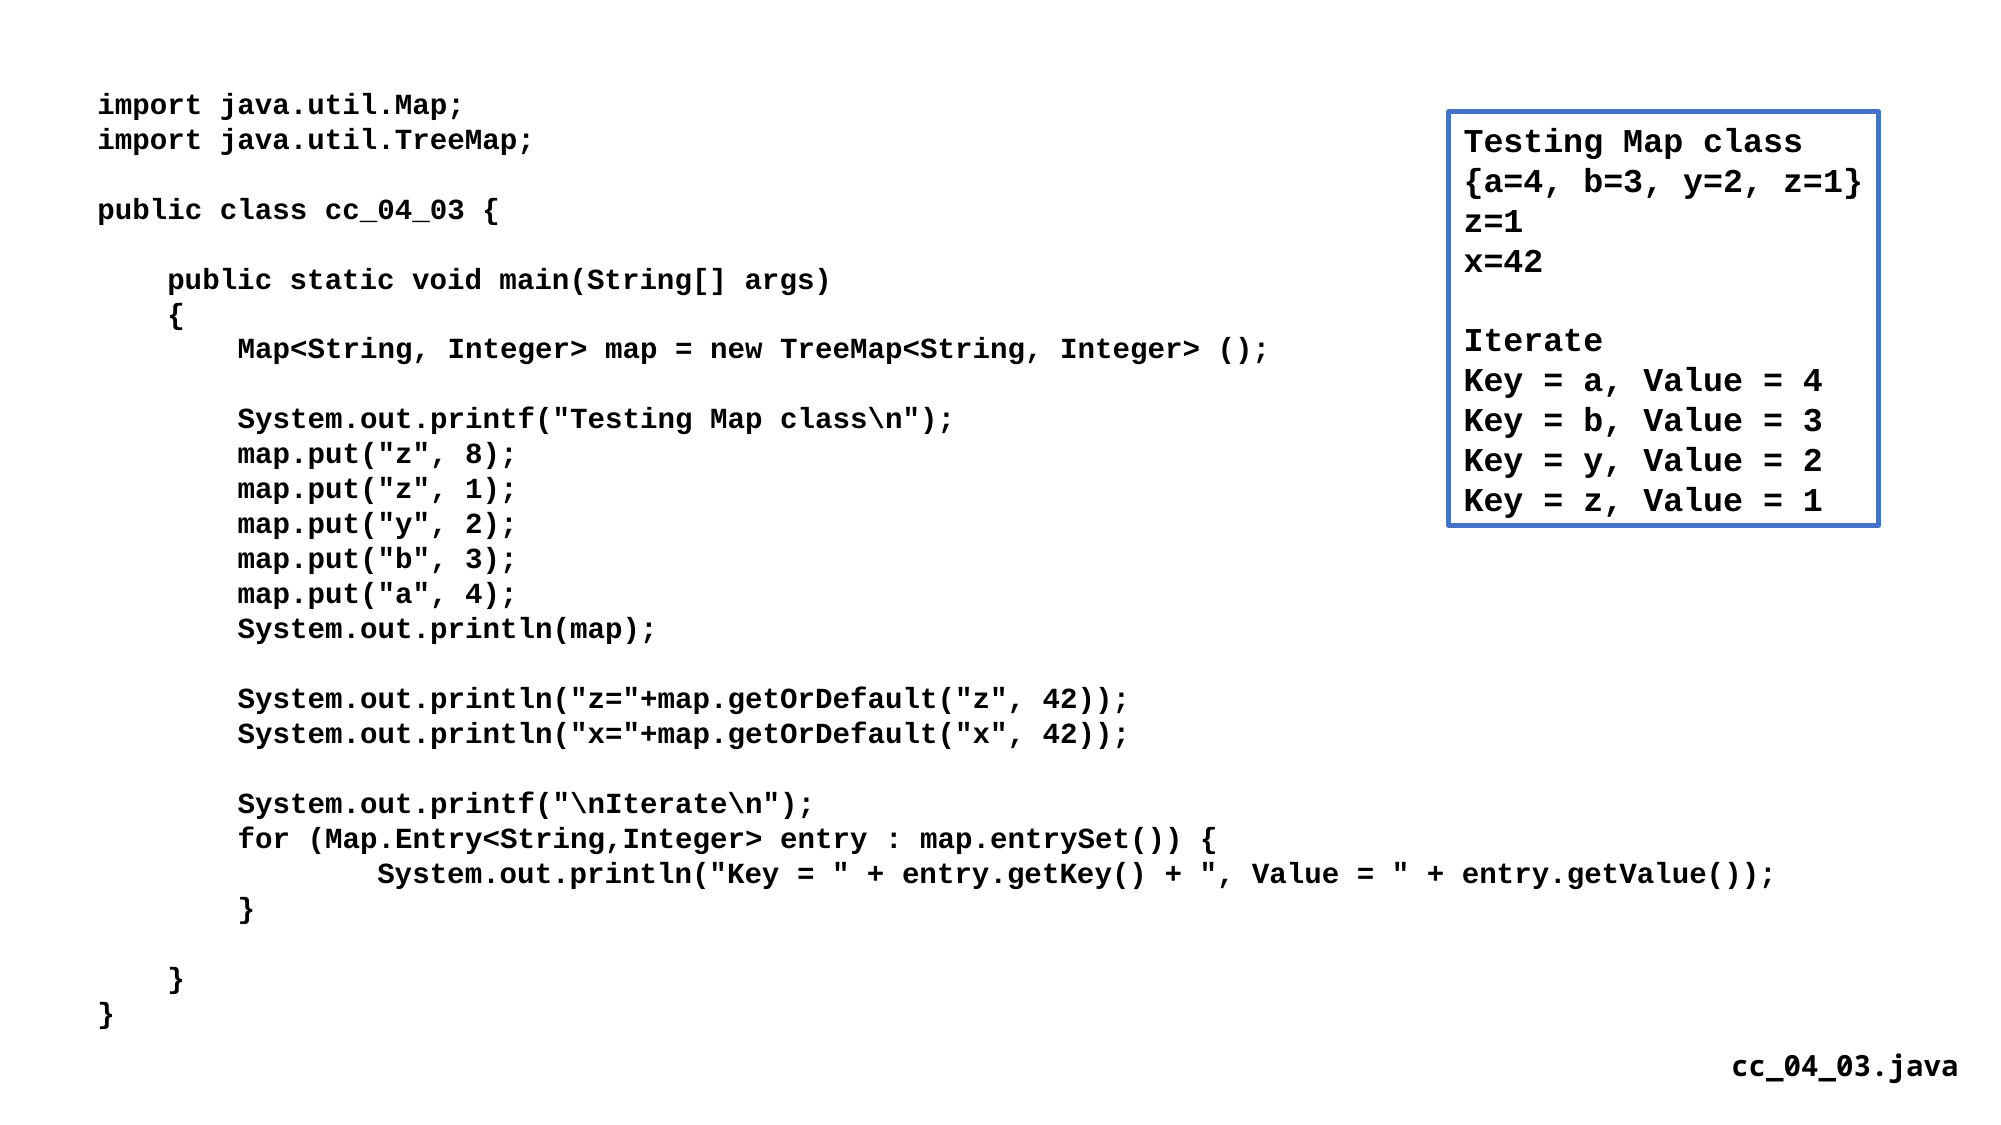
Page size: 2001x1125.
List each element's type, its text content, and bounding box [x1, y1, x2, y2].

text_box cc_04_03.java [1716, 1039, 1990, 1090]
text_box import java.util.Map; import java.util.TreeMap; public class cc_04_03 { public static void main(String[] args) { Map<String, Integer> map = new TreeMap<String, Integer> (); System.out.printf("Testing Map class\n"); map.put("z", 8); map.put("z", 1); map.put("y", 2); map.put("b", 3); map.put("a", 4); System.out.println(map); System.out.println("z="+map.getOrDefault("z", 42)); System.out.println("x="+map.getOrDefault("x", 42)); System.out.printf("\nIterate\n"); for (Map.Entry<String,Integer> entry : map.entrySet()) { System.out.println("Key = " + entry.getKey() + ", Value = " + entry.getValue()); } } } [82, 77, 1793, 1037]
text_box Testing Map class {a=4, b=3, y=2, z=1} z=1 x=42 Iterate Key = a, Value = 4 Key = b, Value = 3 Key = y, Value = 2 Key = z, Value = 1 [1448, 111, 1879, 526]
